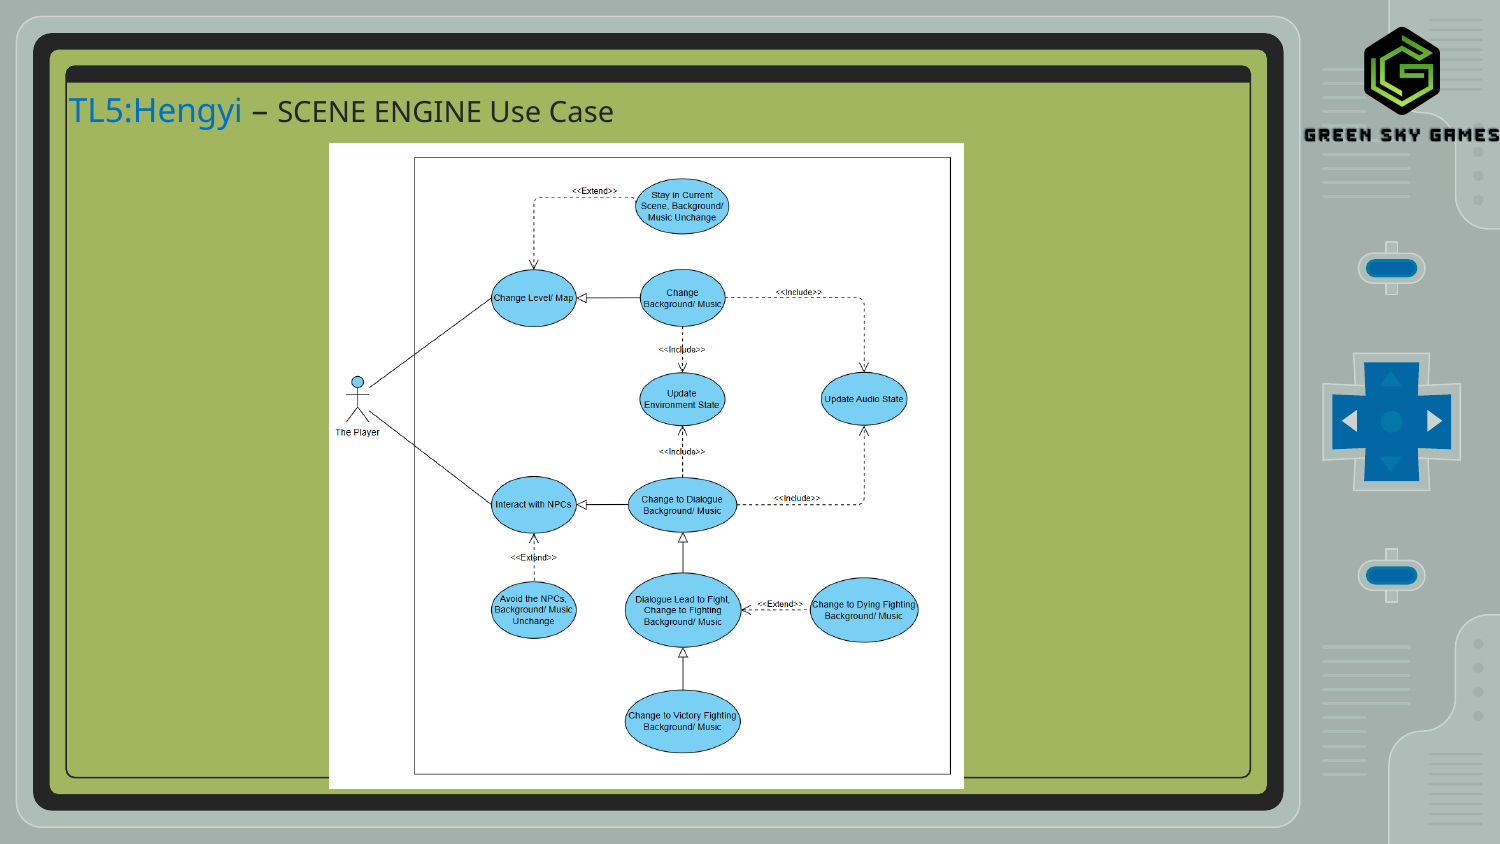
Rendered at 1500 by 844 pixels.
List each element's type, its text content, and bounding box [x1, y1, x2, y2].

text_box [1358, 241, 1426, 295]
picture [1285, 0, 1500, 184]
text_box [1358, 548, 1426, 603]
picture [328, 143, 965, 790]
text_box TL5:Hengyi – SCENE ENGINE Use Case [53, 74, 1415, 209]
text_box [1322, 353, 1461, 491]
